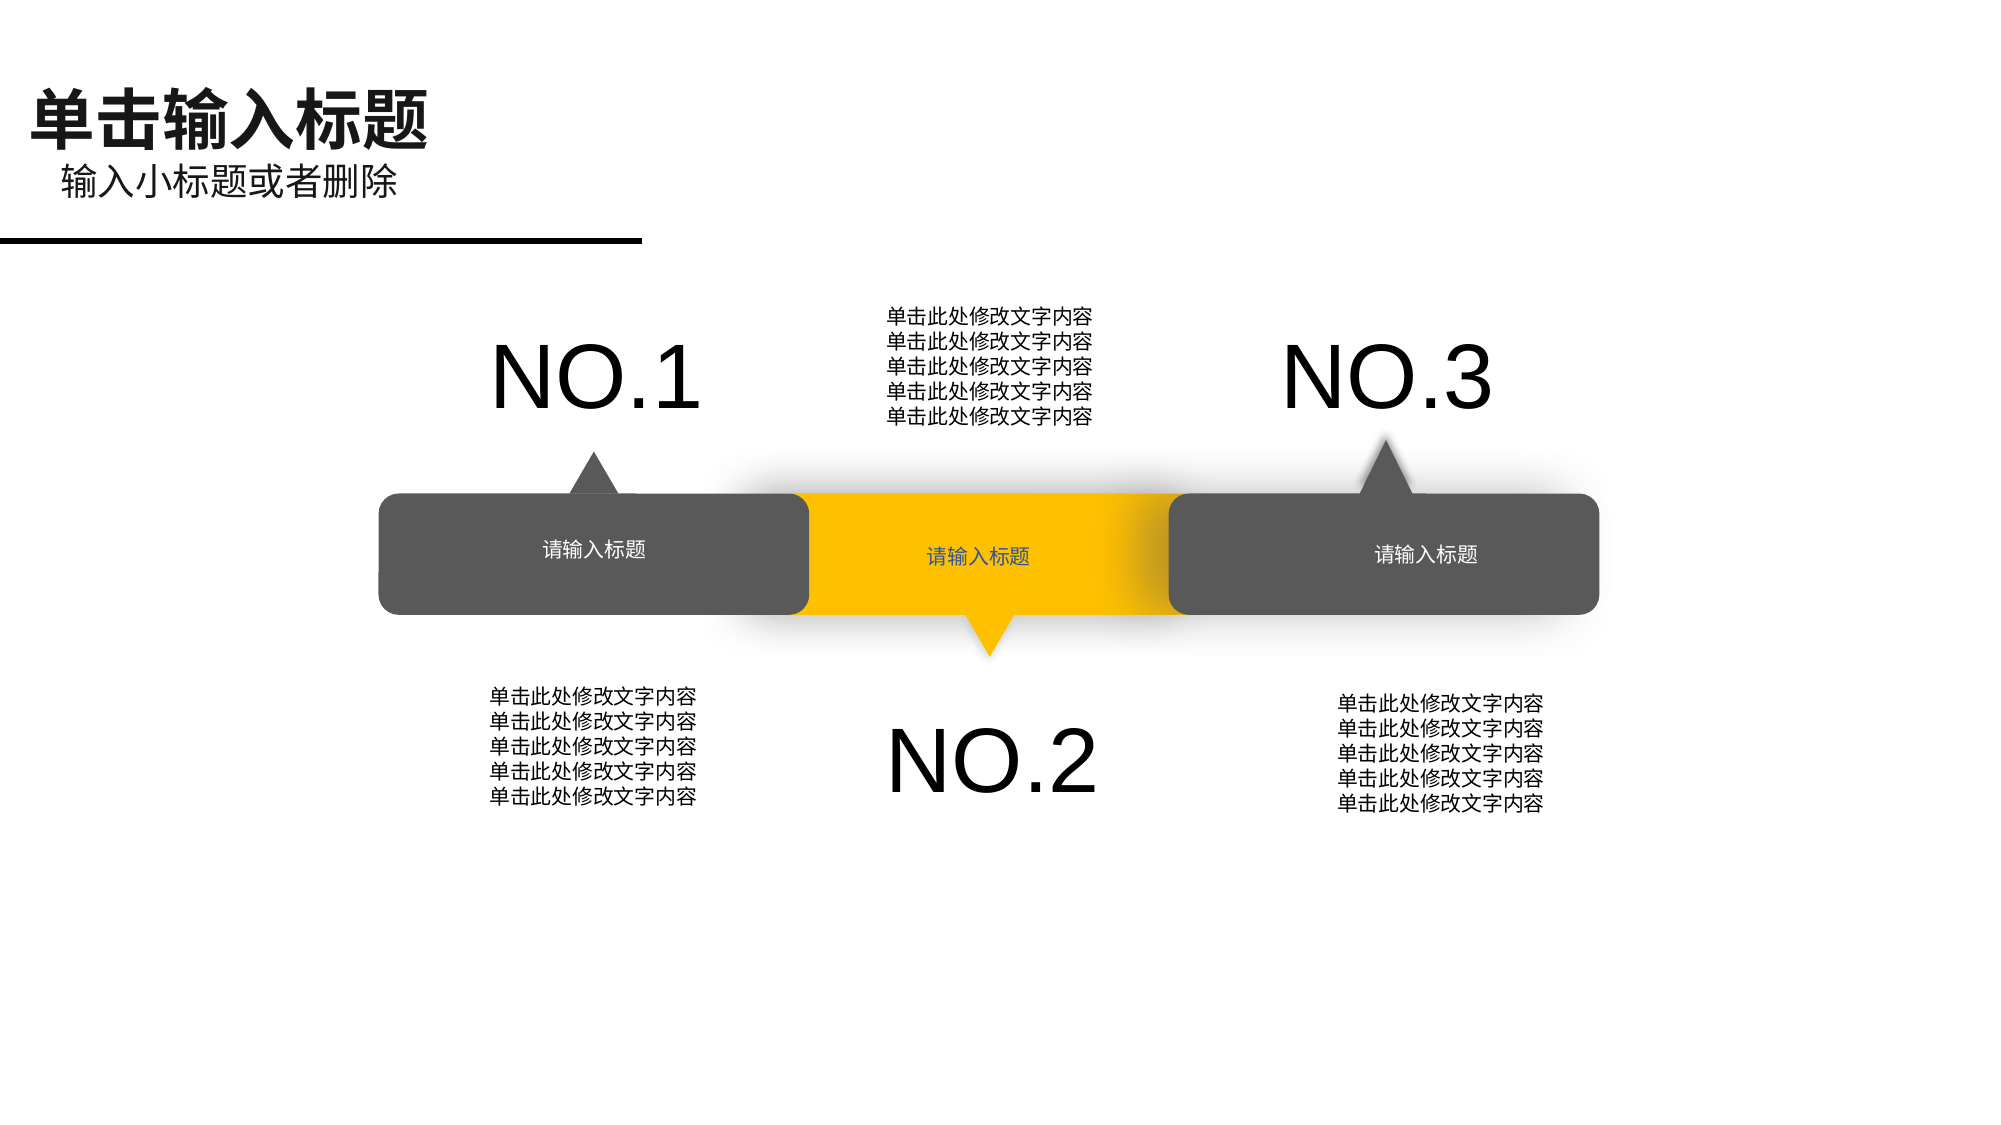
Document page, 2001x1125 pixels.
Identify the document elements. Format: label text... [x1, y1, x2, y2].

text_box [773, 493, 1205, 657]
text_box NO.3 [1265, 309, 1510, 435]
text_box NO.2 [870, 692, 1115, 818]
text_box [1168, 439, 1600, 615]
text_box 单击此处修改文字内容 单击此处修改文字内容 单击此处修改文字内容 单击此处修改文字内容 单击此处修改文字内容 [809, 296, 1171, 437]
text_box 单击此处修改文字内容 单击此处修改文字内容 单击此处修改文字内容 单击此处修改文字内容 单击此处修改文字内容 [1260, 683, 1622, 824]
text_box 单击输入标题 输入小标题或者删除 [0, 70, 458, 211]
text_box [378, 451, 810, 615]
text_box 单击此处修改文字内容 单击此处修改文字内容 单击此处修改文字内容 单击此处修改文字内容 单击此处修改文字内容 [412, 675, 774, 816]
text_box NO.1 [474, 309, 719, 435]
